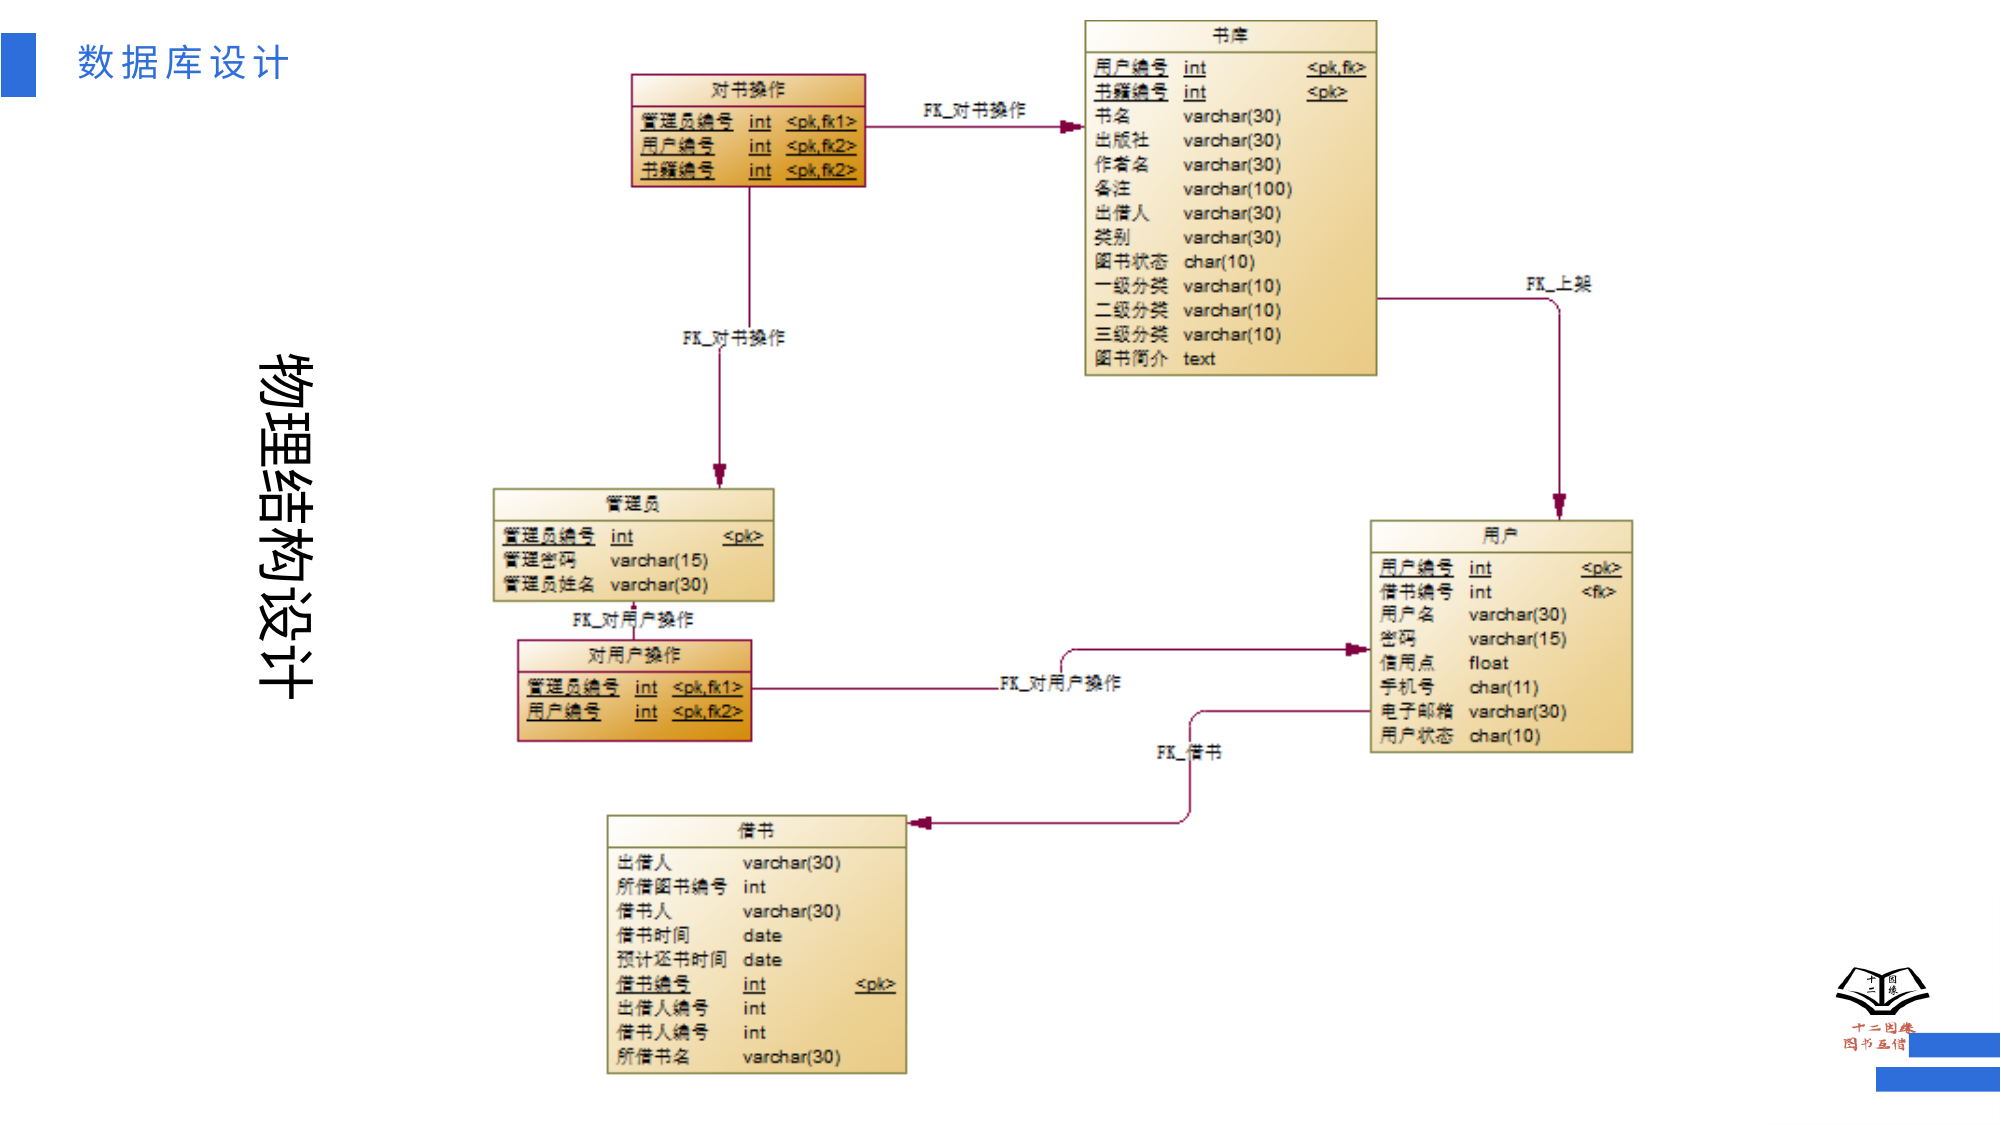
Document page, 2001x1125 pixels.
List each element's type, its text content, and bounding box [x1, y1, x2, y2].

picture [1765, 890, 2000, 1125]
picture [456, 20, 1656, 1125]
text_box [1875, 1066, 2000, 1093]
text_box 数据库设计 [63, 31, 306, 92]
text_box [1908, 1032, 2000, 1058]
text_box 物理结构设计 [229, 337, 331, 1038]
text_box [0, 31, 38, 99]
